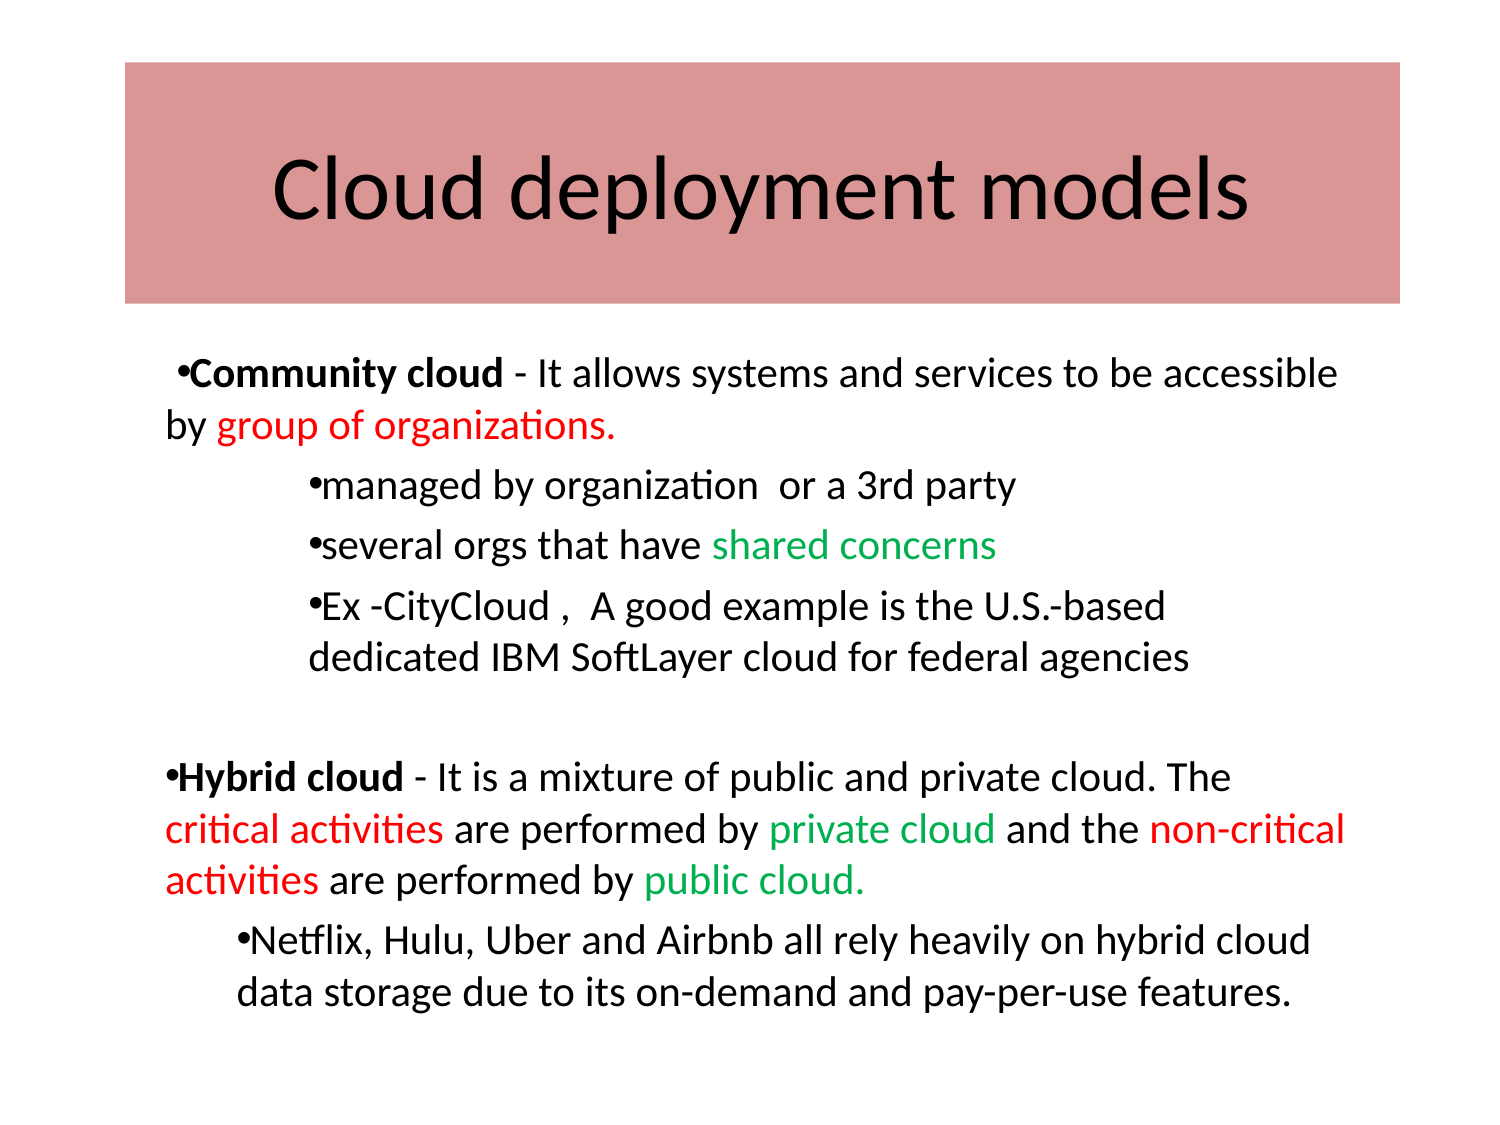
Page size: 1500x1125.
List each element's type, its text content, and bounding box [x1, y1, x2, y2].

subtitle Community cloud - It allows systems and services to be accessible by group of organizations. managed by organization or a 3rd party several orgs that have shared concerns Ex -CityCloud , A good example is the U.S.-based dedicated IBM SoftLayer cloud for federal agencies Hybrid cloud - It is a mixture of public and private cloud. The critical activities are performed by private cloud and the non-critical activities are performed by public cloud. Netflix, Hulu, Uber and Airbnb all rely heavily on hybrid cloud data storage due to its on-demand and pay-per-use features. [150, 337, 1363, 1025]
title Cloud deployment models [125, 62, 1400, 304]
